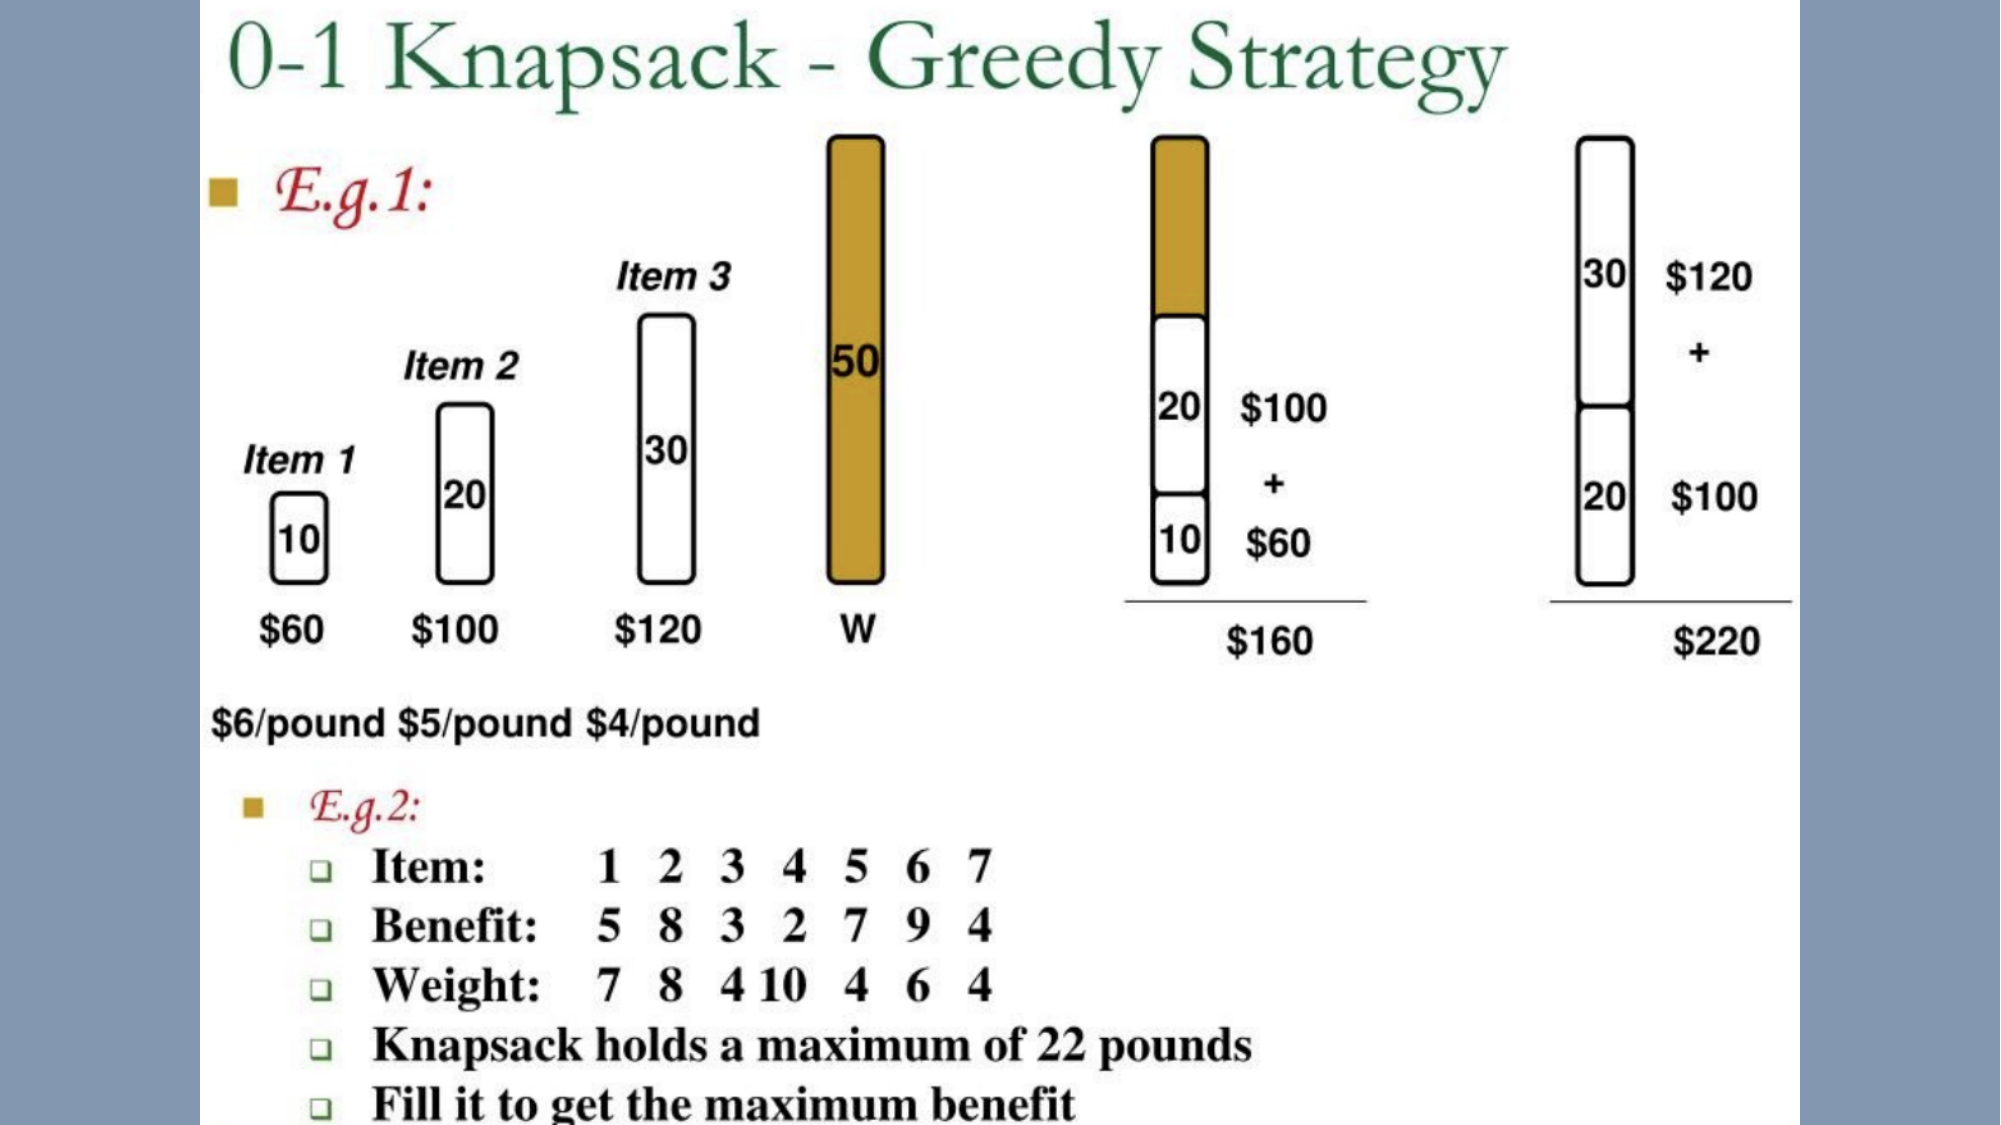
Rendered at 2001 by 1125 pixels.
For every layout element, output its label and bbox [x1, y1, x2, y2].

picture [200, 0, 1800, 1125]
